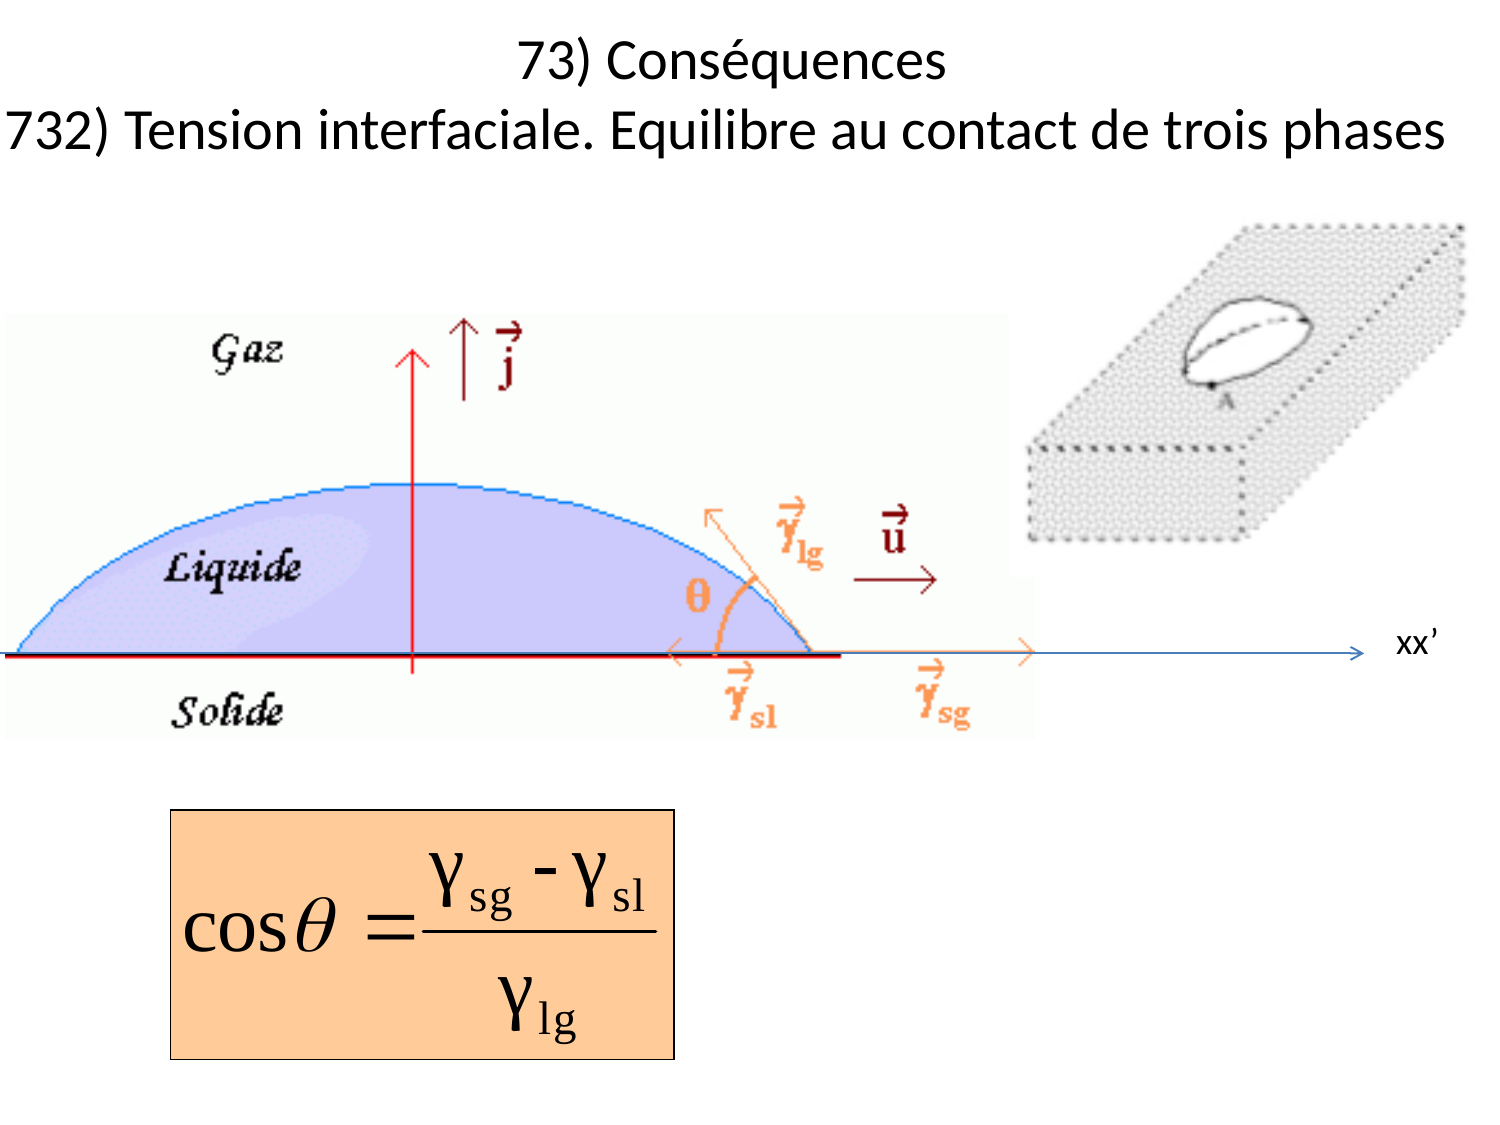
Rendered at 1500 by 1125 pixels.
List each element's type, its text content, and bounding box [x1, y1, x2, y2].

picture [5, 178, 1500, 653]
picture [5, 654, 1035, 739]
title 73) Conséquences 732) Tension interfaciale. Equilibre au contact de trois phases [0, 8, 1500, 244]
text_box xx’ [1375, 609, 1459, 670]
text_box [170, 810, 674, 1059]
